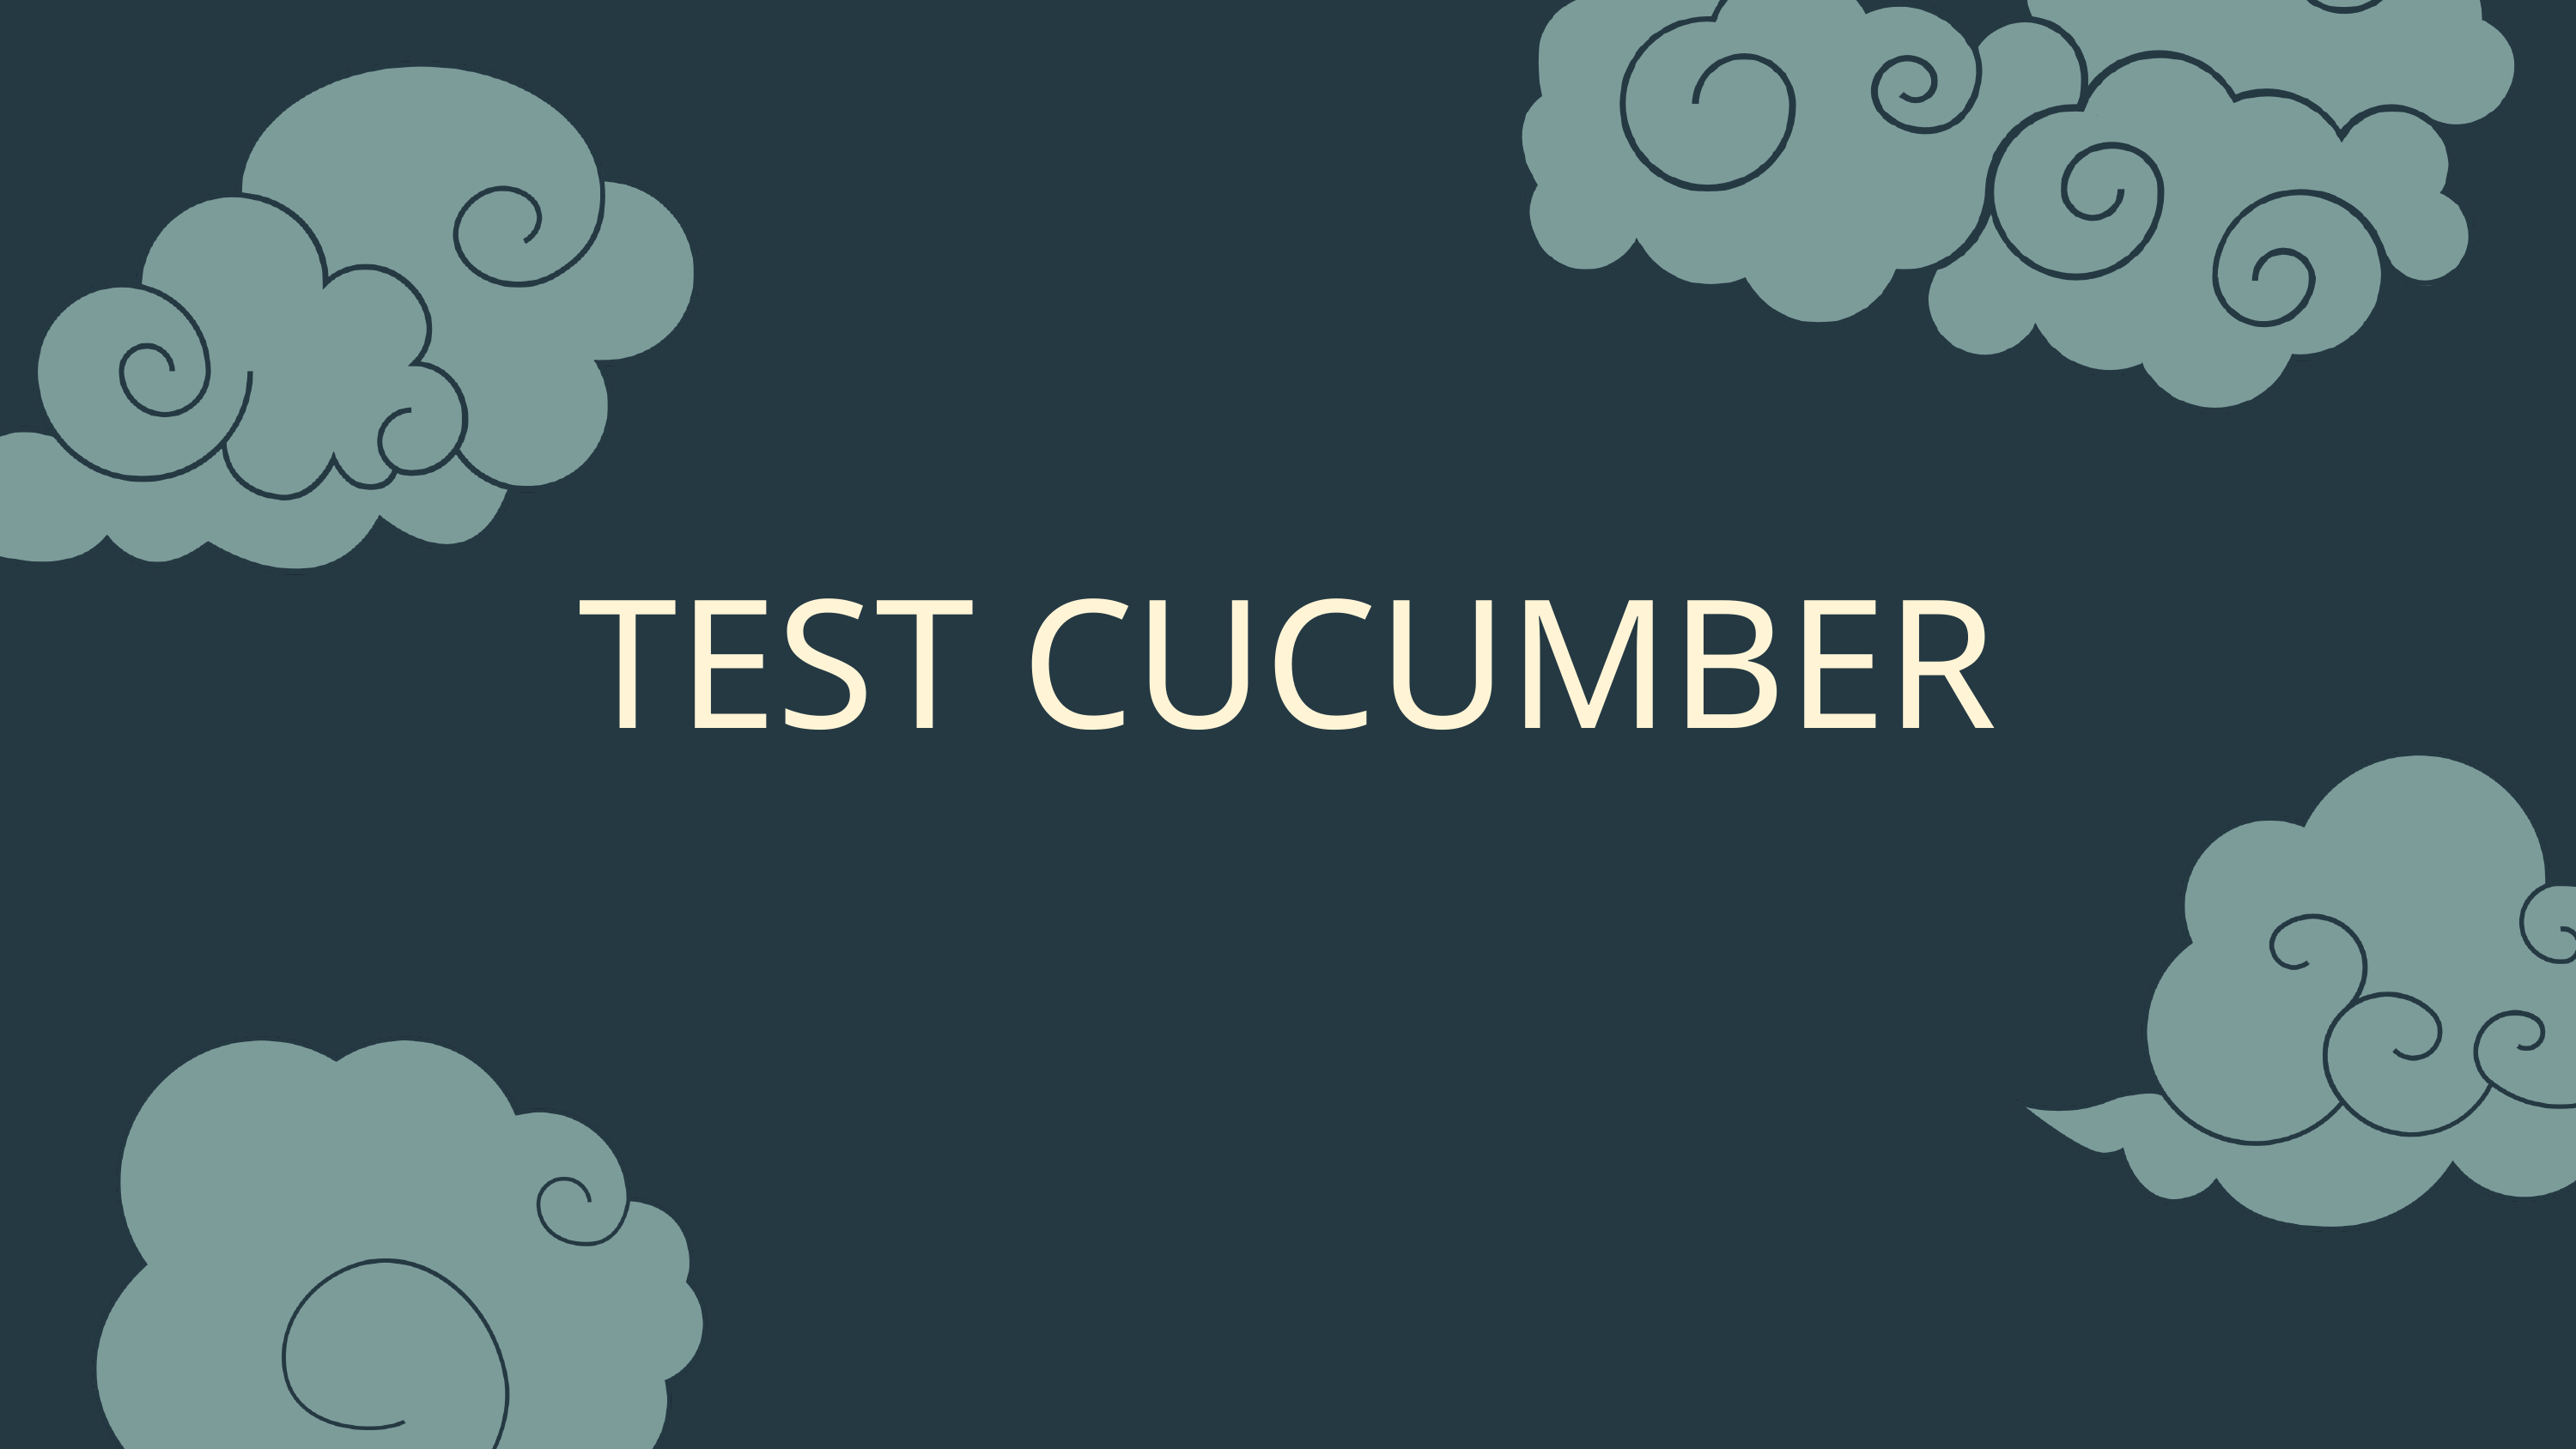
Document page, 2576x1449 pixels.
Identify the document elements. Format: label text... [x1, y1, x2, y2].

text_box [1498, 0, 2529, 414]
text_box [0, 990, 738, 1449]
text_box [2013, 748, 2576, 1232]
text_box [0, 58, 707, 615]
text_box TEST CUCUMBER [122, 612, 2454, 765]
